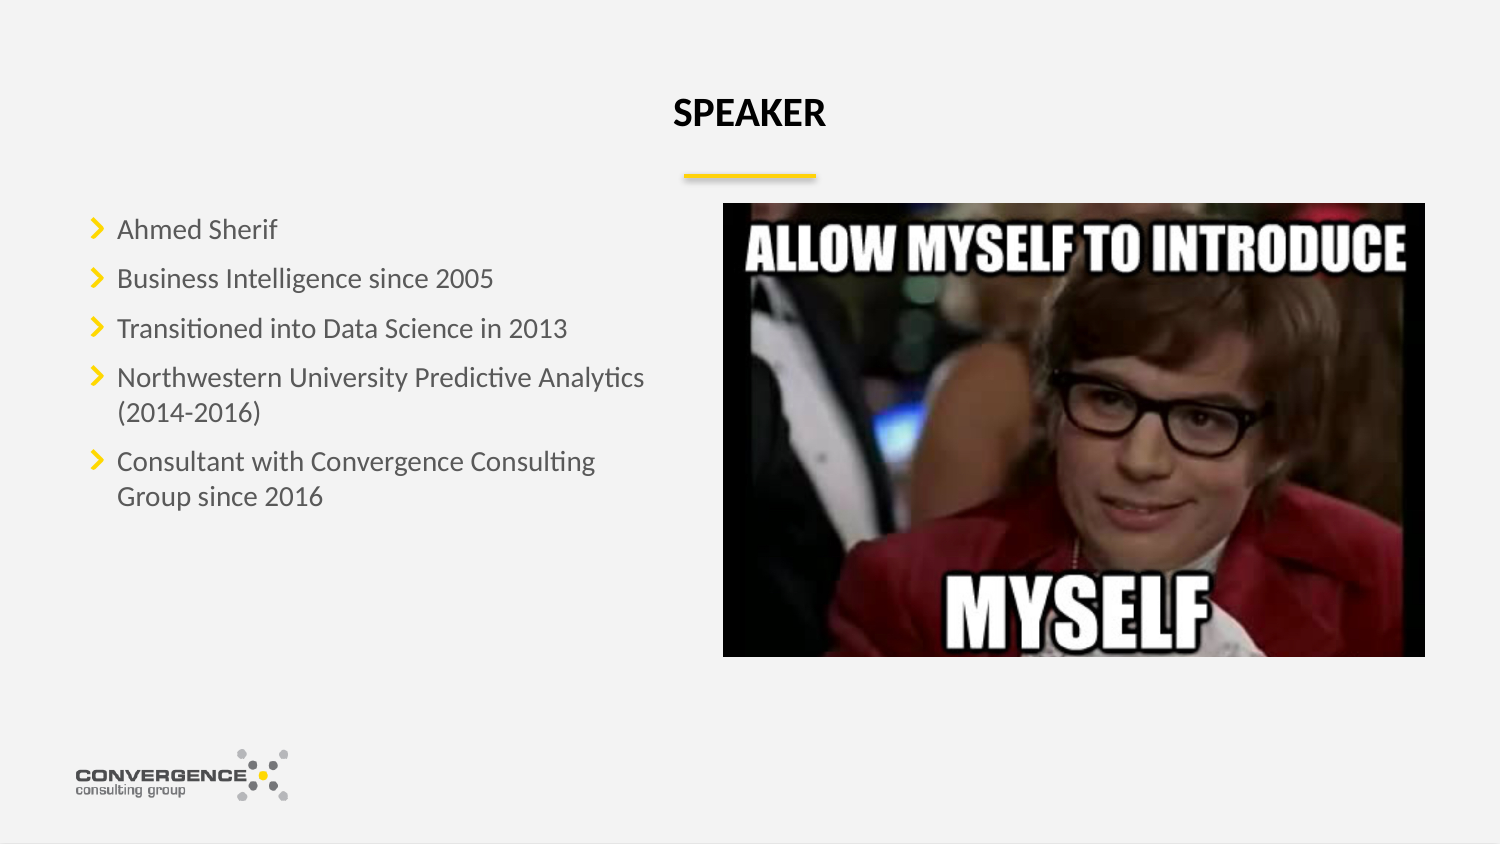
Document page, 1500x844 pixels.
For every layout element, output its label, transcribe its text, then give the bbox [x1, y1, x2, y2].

list Ahmed Sherif Business Intelligence since 2005 Transitioned into Data Science in 2013 Northwestern University Predictive Analytics (2014-2016) Consultant with Convergence Consulting Group since 2016 [75, 203, 689, 741]
picture [75, 749, 288, 801]
picture [90, 267, 104, 288]
picture [723, 202, 1426, 657]
picture [90, 365, 104, 386]
picture [90, 217, 104, 239]
picture [90, 449, 104, 470]
picture [90, 316, 104, 337]
title SPEAKER [75, 77, 1425, 165]
